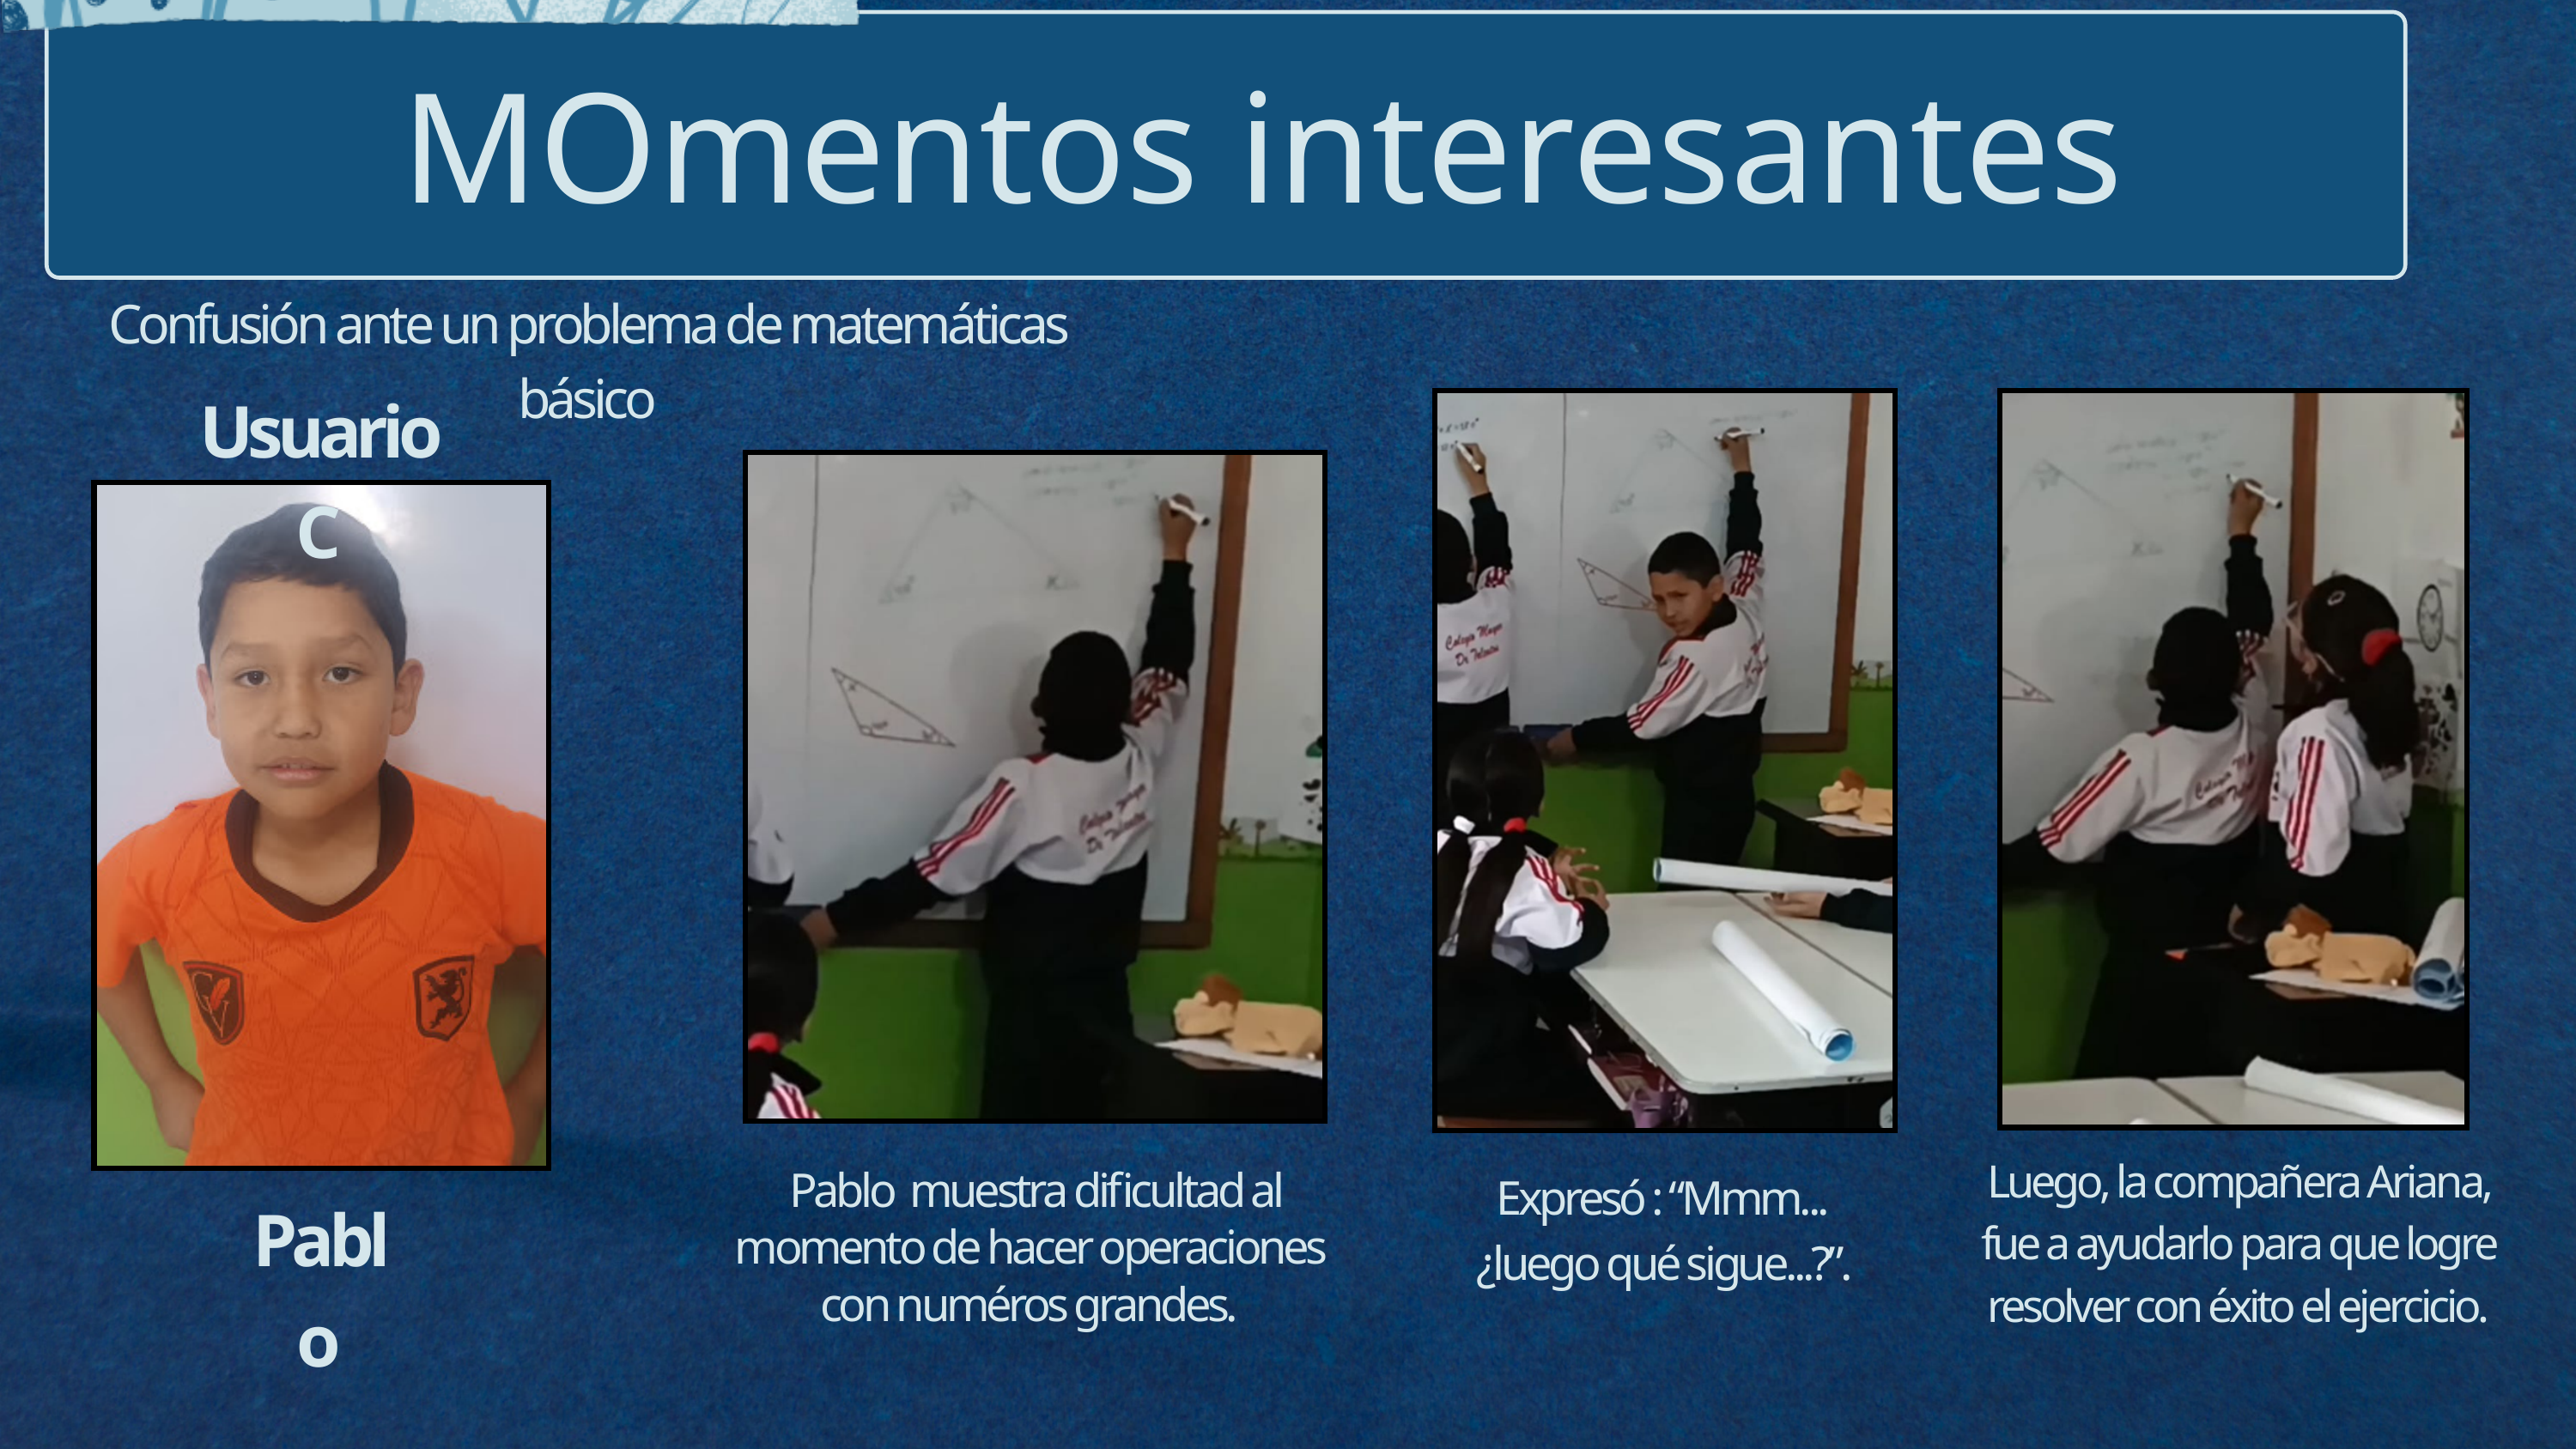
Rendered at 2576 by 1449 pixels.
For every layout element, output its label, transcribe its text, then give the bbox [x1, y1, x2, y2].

text_box [94, 482, 550, 1169]
text_box Confusión ante un problema de matemáticas básico [46, 287, 1128, 430]
text_box [1999, 391, 2467, 1128]
text_box [0, 0, 861, 33]
text_box Pablo [235, 1180, 402, 1381]
text_box [1435, 391, 1895, 1131]
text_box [46, 11, 2406, 278]
text_box [745, 452, 1325, 1122]
text_box Luego, la compañera Ariana, fue a ayudarlo para que logre resolver con éxito el ejercicio. [1971, 1143, 2507, 1332]
text_box Usuario C [180, 372, 457, 573]
text_box Expresó : “Mmm... ¿luego qué sigue...?”. [1440, 1159, 1890, 1289]
text_box [0, 0, 2576, 1449]
text_box Pablo muestra dificultad al momento de hacer operaciones con numéros grandes. [734, 1159, 1325, 1331]
